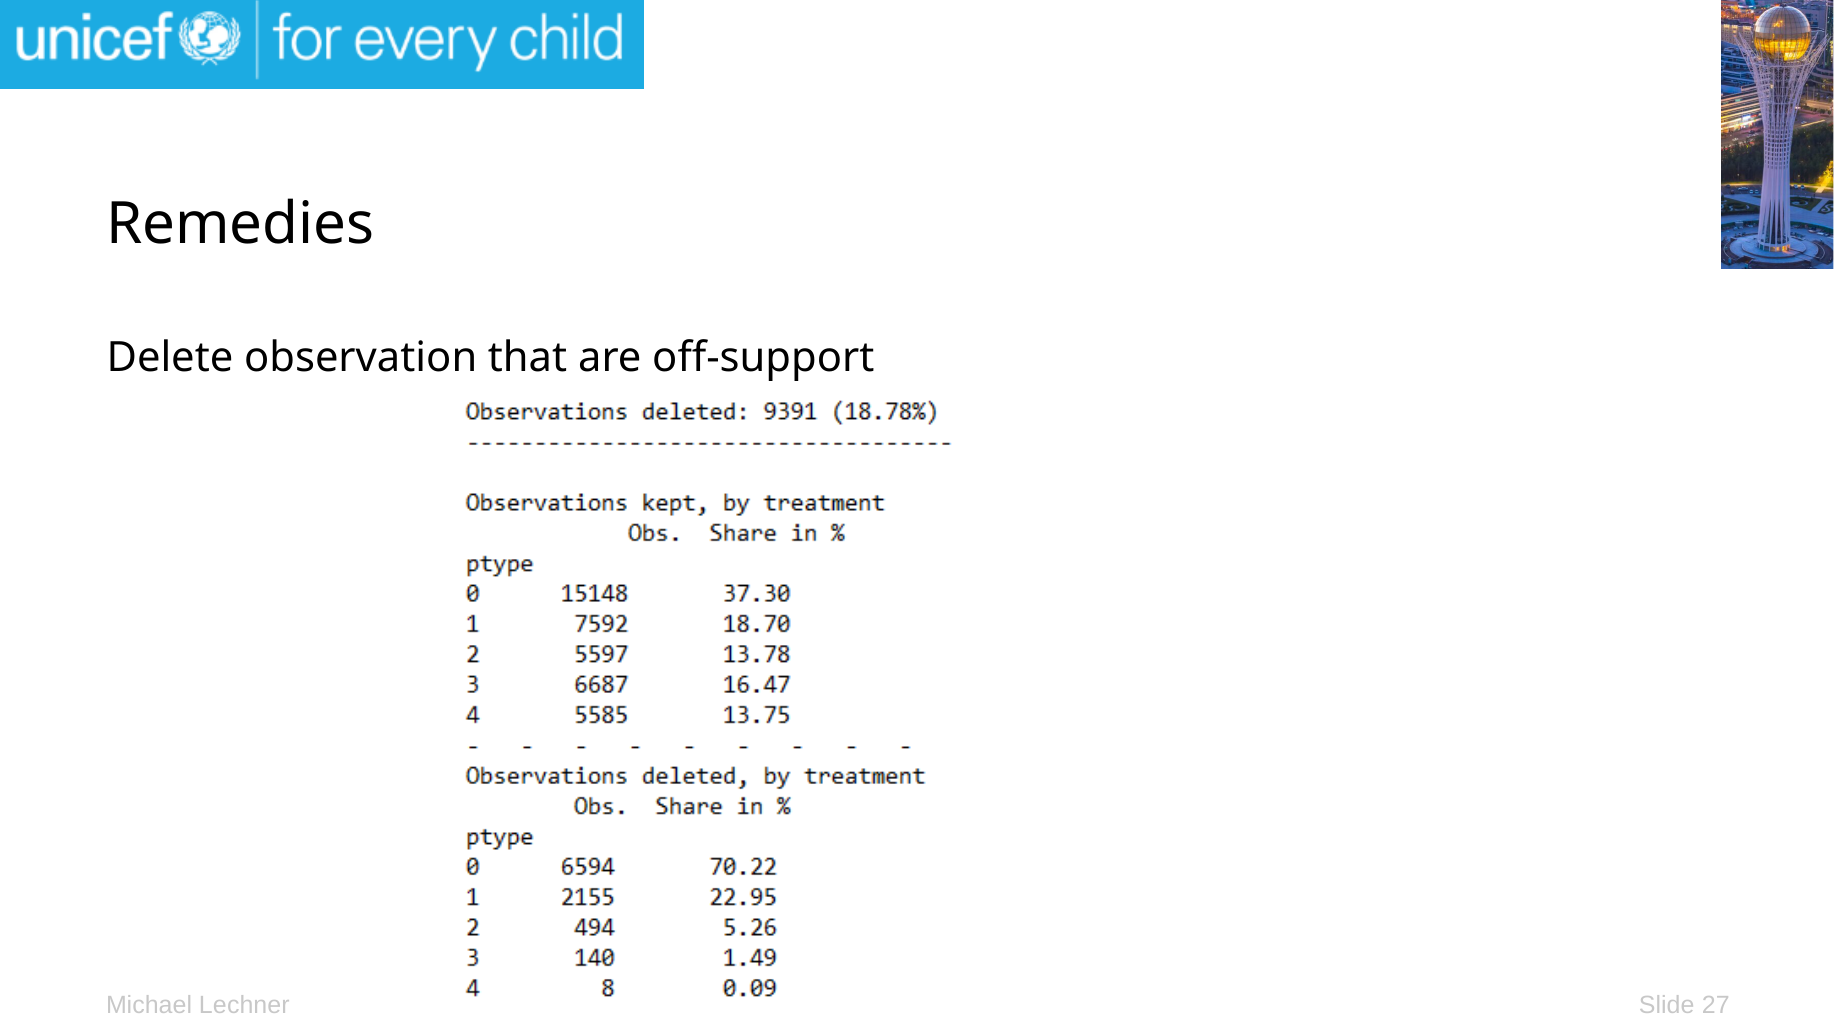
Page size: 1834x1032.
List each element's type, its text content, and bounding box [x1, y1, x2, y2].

title Remedies [91, 173, 1803, 268]
list Delete observation that are off-support [91, 296, 1742, 941]
picture [0, 0, 644, 89]
slide_number Slide 27 [1332, 976, 1745, 1032]
footer Michael Lechner [91, 976, 710, 1032]
picture [1721, 0, 1834, 269]
picture [463, 386, 953, 1010]
